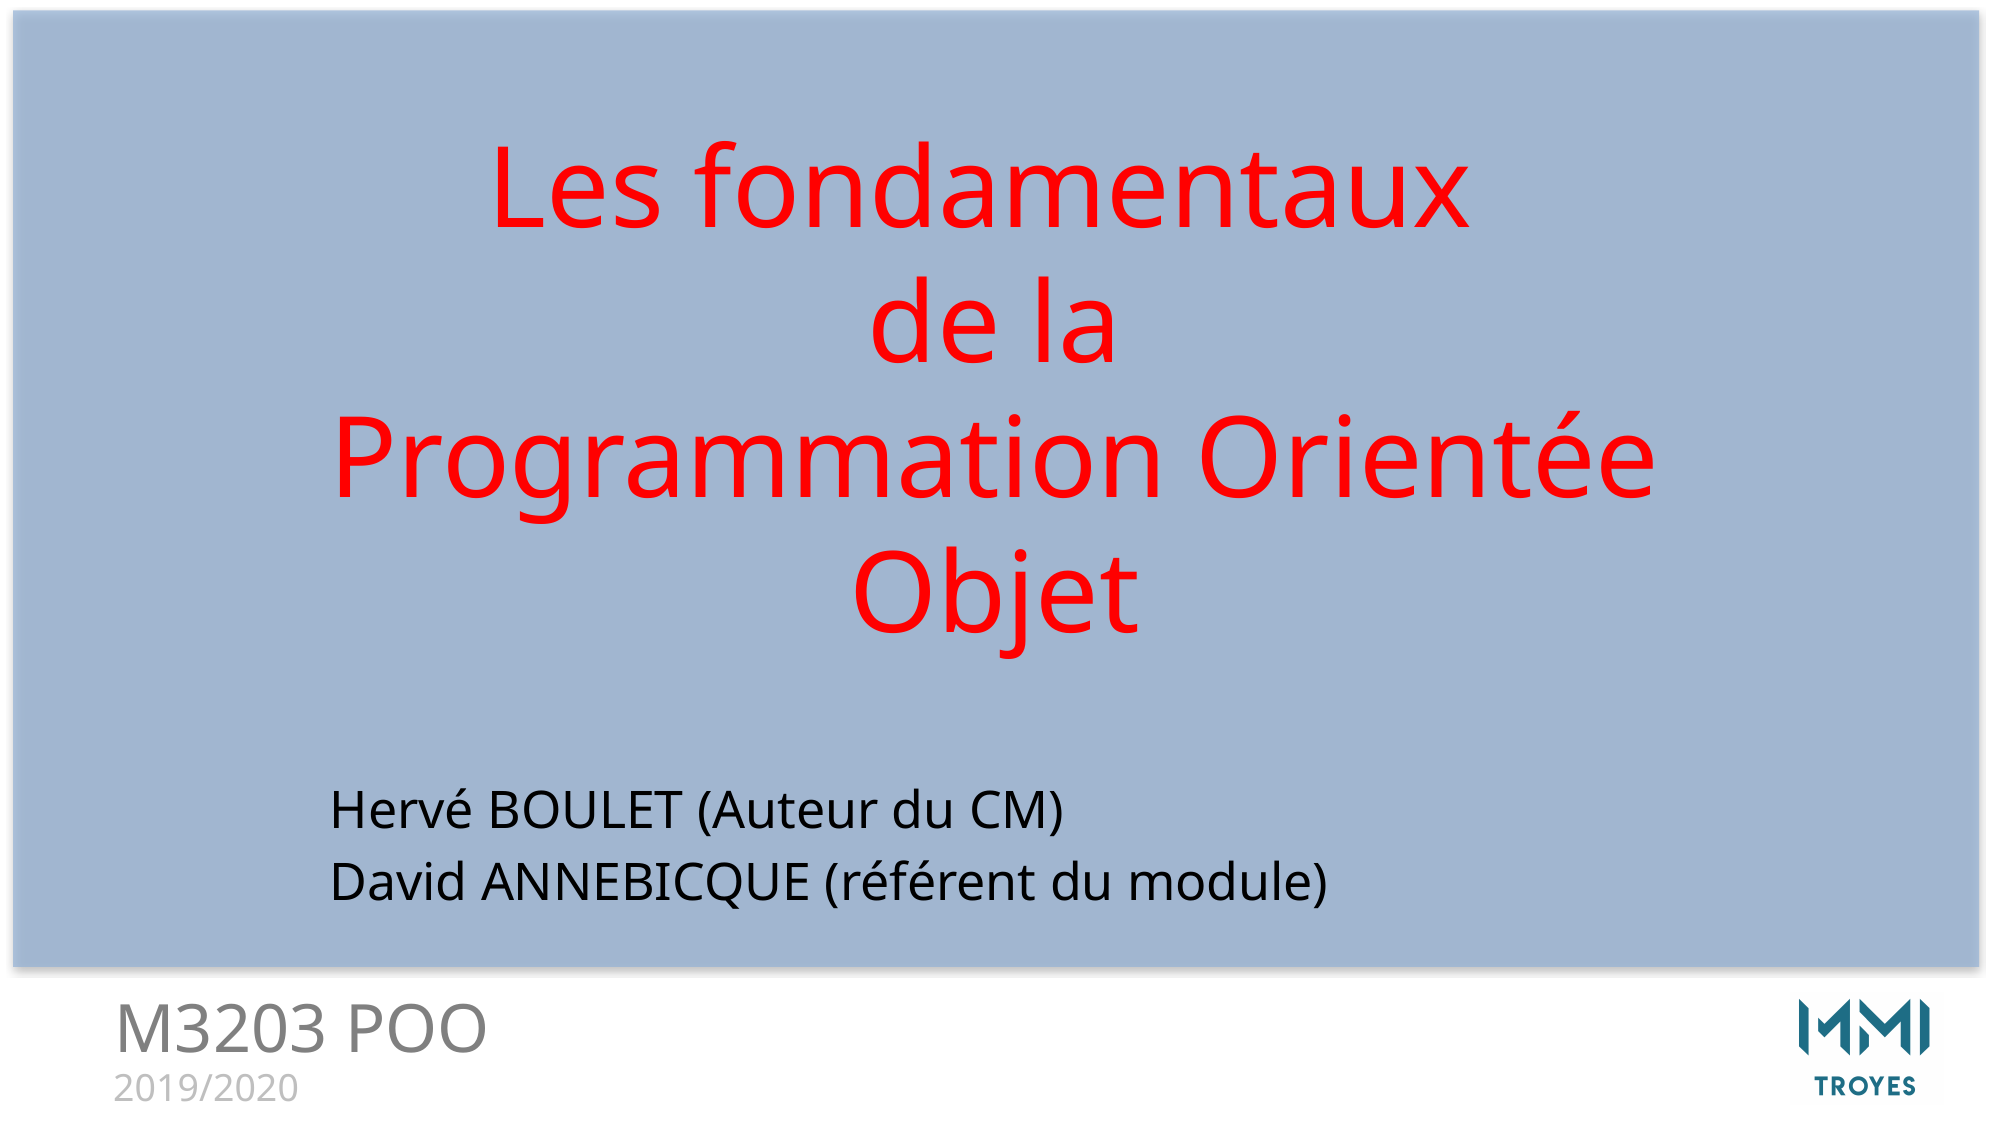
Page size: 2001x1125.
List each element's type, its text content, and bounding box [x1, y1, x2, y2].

subtitle Hervé BOULET (Auteur du CM) David ANNEBICQUE (référent du module) [314, 768, 1365, 960]
picture [1790, 992, 1944, 1105]
title Les fondamentaux de la Programmation Orientée Objet [290, 182, 1700, 663]
